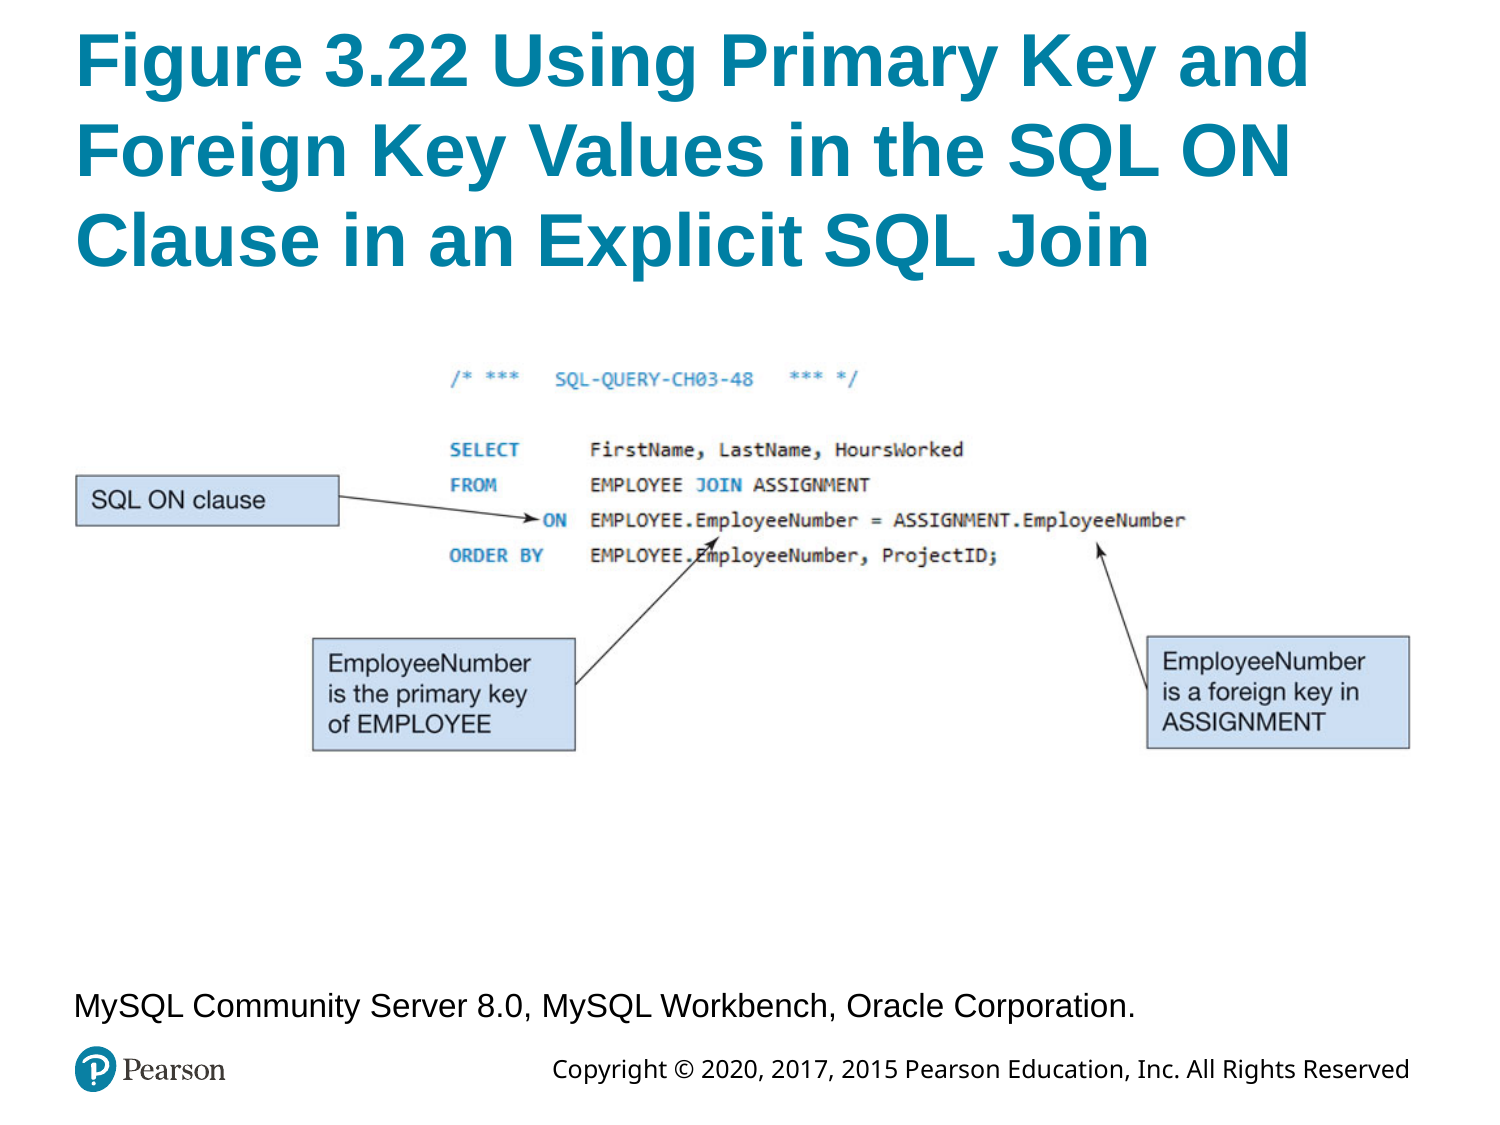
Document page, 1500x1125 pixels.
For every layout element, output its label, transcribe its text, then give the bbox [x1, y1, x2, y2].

picture [74, 362, 1411, 757]
title Figure 3.22 Using Primary Key and Foreign Key Values in the SQL ON Clause in an Explicit SQL Join [75, 7, 1411, 286]
list MySQL Community Server 8.0, MySQL Workbench, Oracle Corporation. [73, 984, 1411, 1027]
